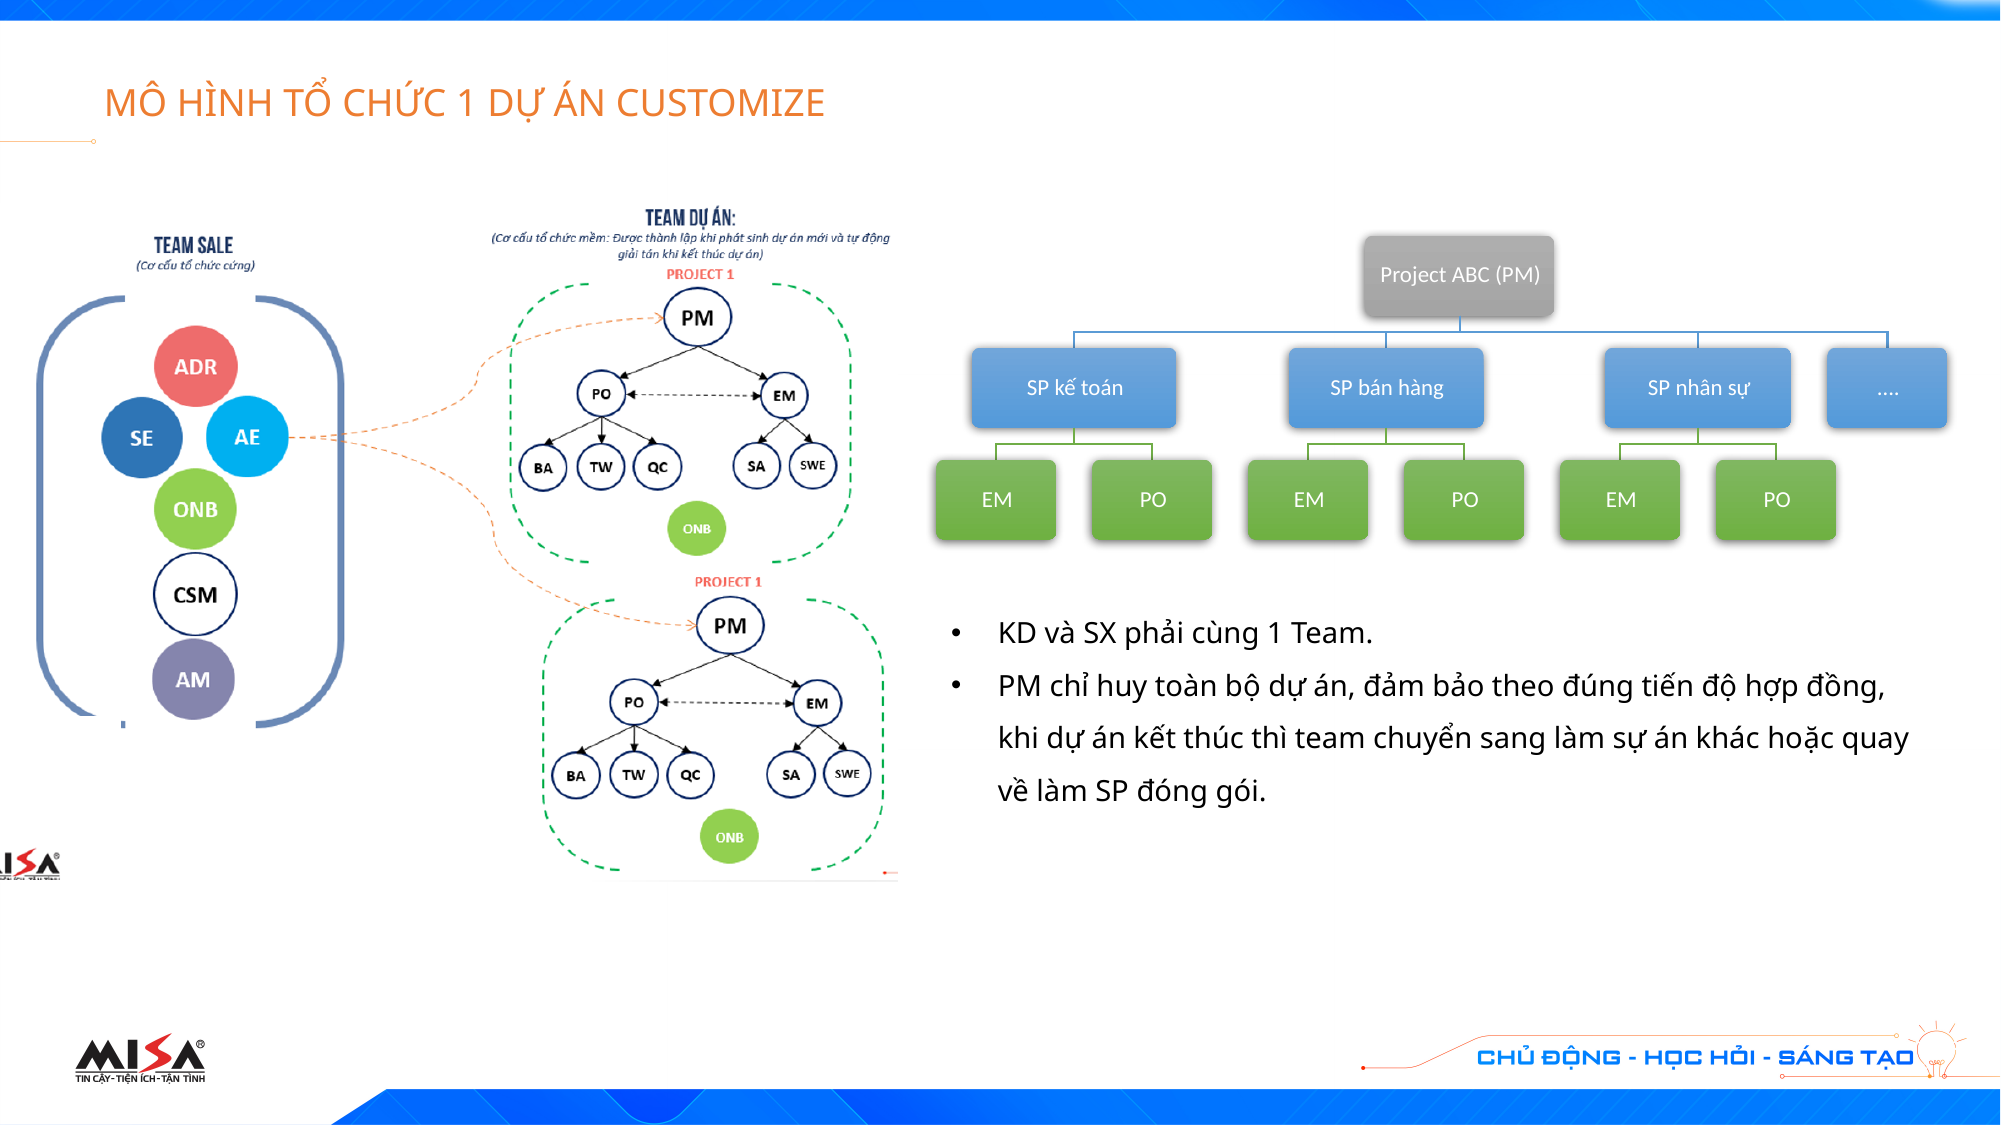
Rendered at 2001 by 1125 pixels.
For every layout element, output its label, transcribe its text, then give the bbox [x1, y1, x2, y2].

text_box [936, 203, 1948, 573]
picture [0, 0, 2001, 1125]
text_box MÔ HÌNH TỔ CHỨC 1 DỰ ÁN CUSTOMIZE [89, 71, 842, 132]
text_box KD và SX phải cùng 1 Team. PM chỉ huy toàn bộ dự án, đảm bảo theo đúng tiến độ hợp đồng, khi dự án kết thúc thì team chuyển sang làm sự án khác hoặc quay về làm SP đóng gói. [936, 589, 1948, 815]
